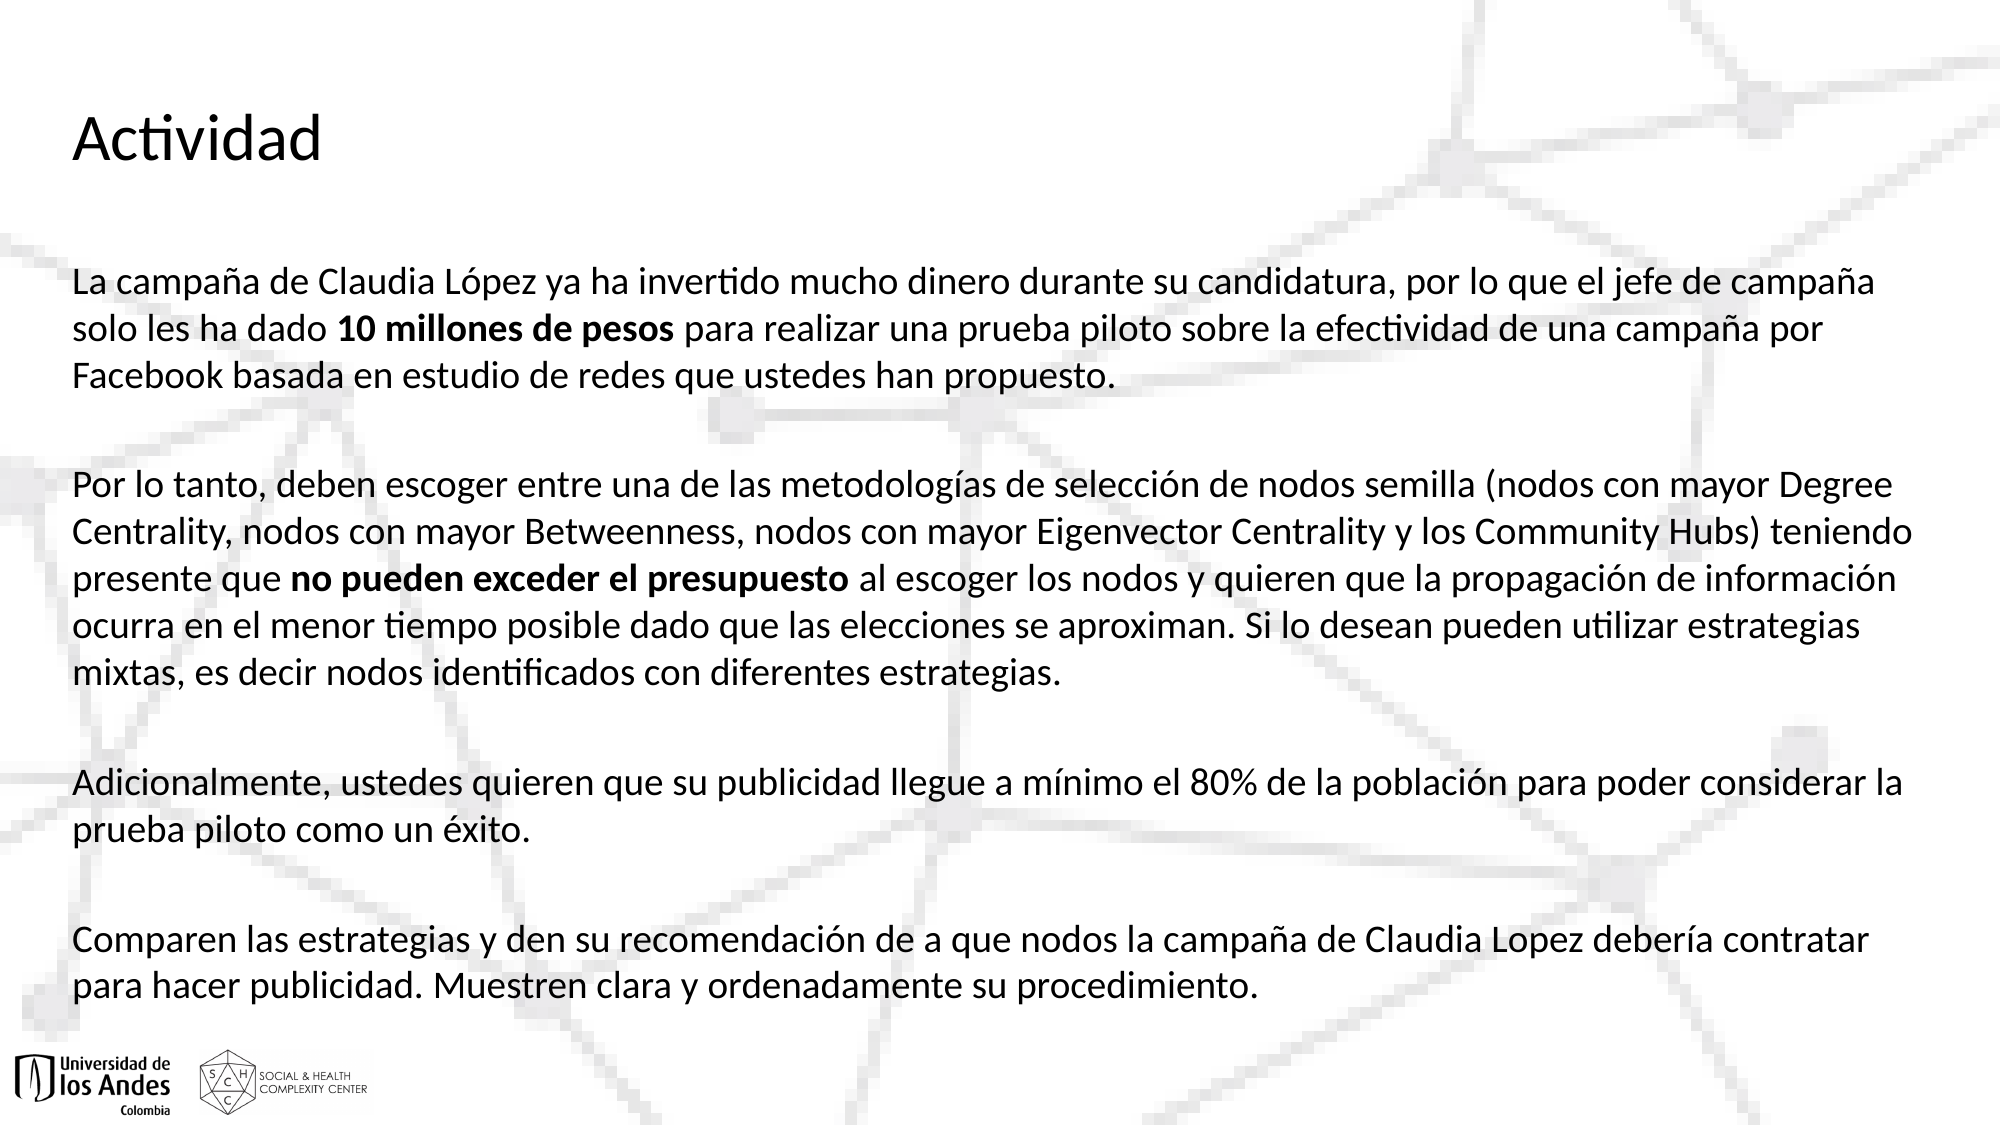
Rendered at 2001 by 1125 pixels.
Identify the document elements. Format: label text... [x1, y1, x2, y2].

title Actividad [56, 45, 1947, 223]
picture [0, 1042, 374, 1124]
list La campaña de Claudia López ya ha invertido mucho dinero durante su candidatura, por lo que el jefe de campaña solo les ha dado 10 millones de pesos para realizar una prueba piloto sobre la efectividad de una campaña por Facebook basada en estudio de redes que ustedes han propuesto. Por lo tanto, deben escoger entre una de las metodologías de selección de nodos semilla (nodos con mayor Degree Centrality, nodos con mayor Betweenness, nodos con mayor Eigenvector Centrality y los Community Hubs) teniendo presente que no pueden exceder el presupuesto al escoger los nodos y quieren que la propagación de información ocurra en el menor tiempo posible dado que las elecciones se aproximan. Si lo desean pueden utilizar estrategias mixtas, es decir nodos identificados con diferentes estrategias. Adicionalmente, ustedes quieren que su publicidad llegue a mínimo el 80% de la población para poder considerar la prueba piloto como un éxito. Comparen las estrategias y den su recomendación de a que nodos la campaña de Claudia Lopez debería contratar para hacer publicidad. Muestren clara y ordenadamente su procedimiento. [56, 247, 1947, 1016]
